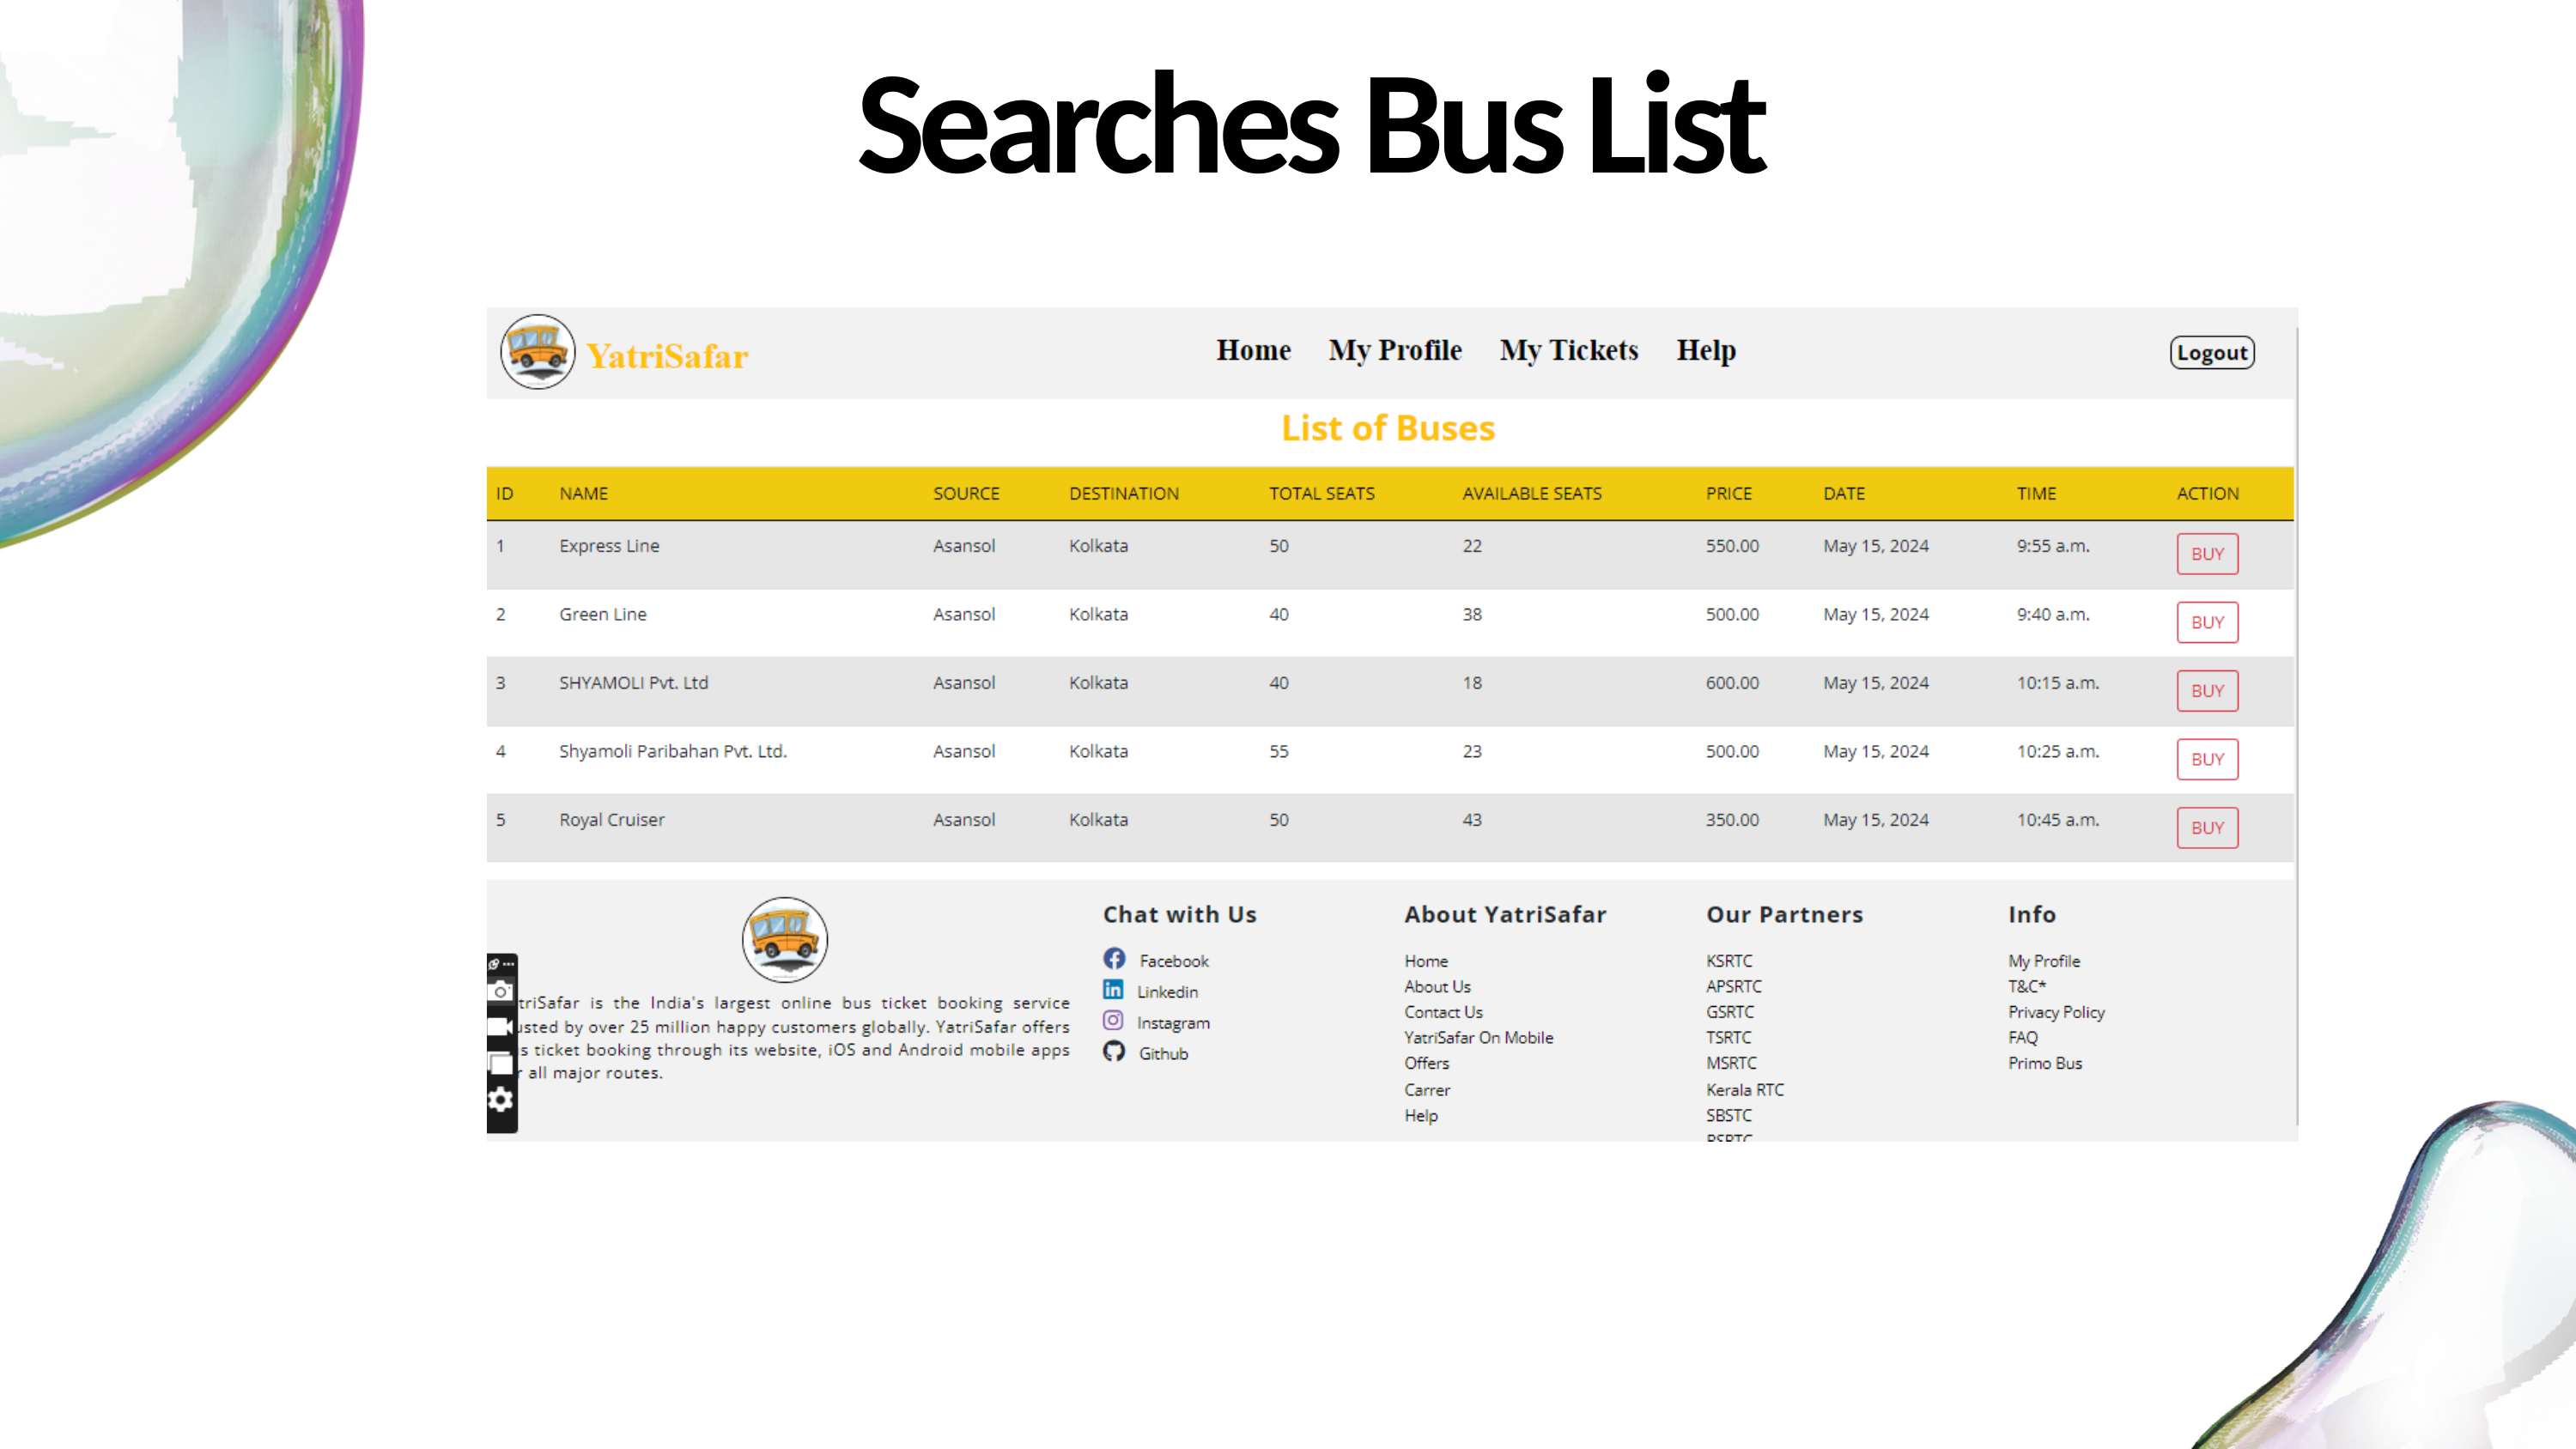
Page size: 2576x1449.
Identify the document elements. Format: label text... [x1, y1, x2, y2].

picture [486, 306, 2576, 1449]
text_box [0, 0, 366, 579]
title Searches Bus List [821, 24, 2234, 269]
